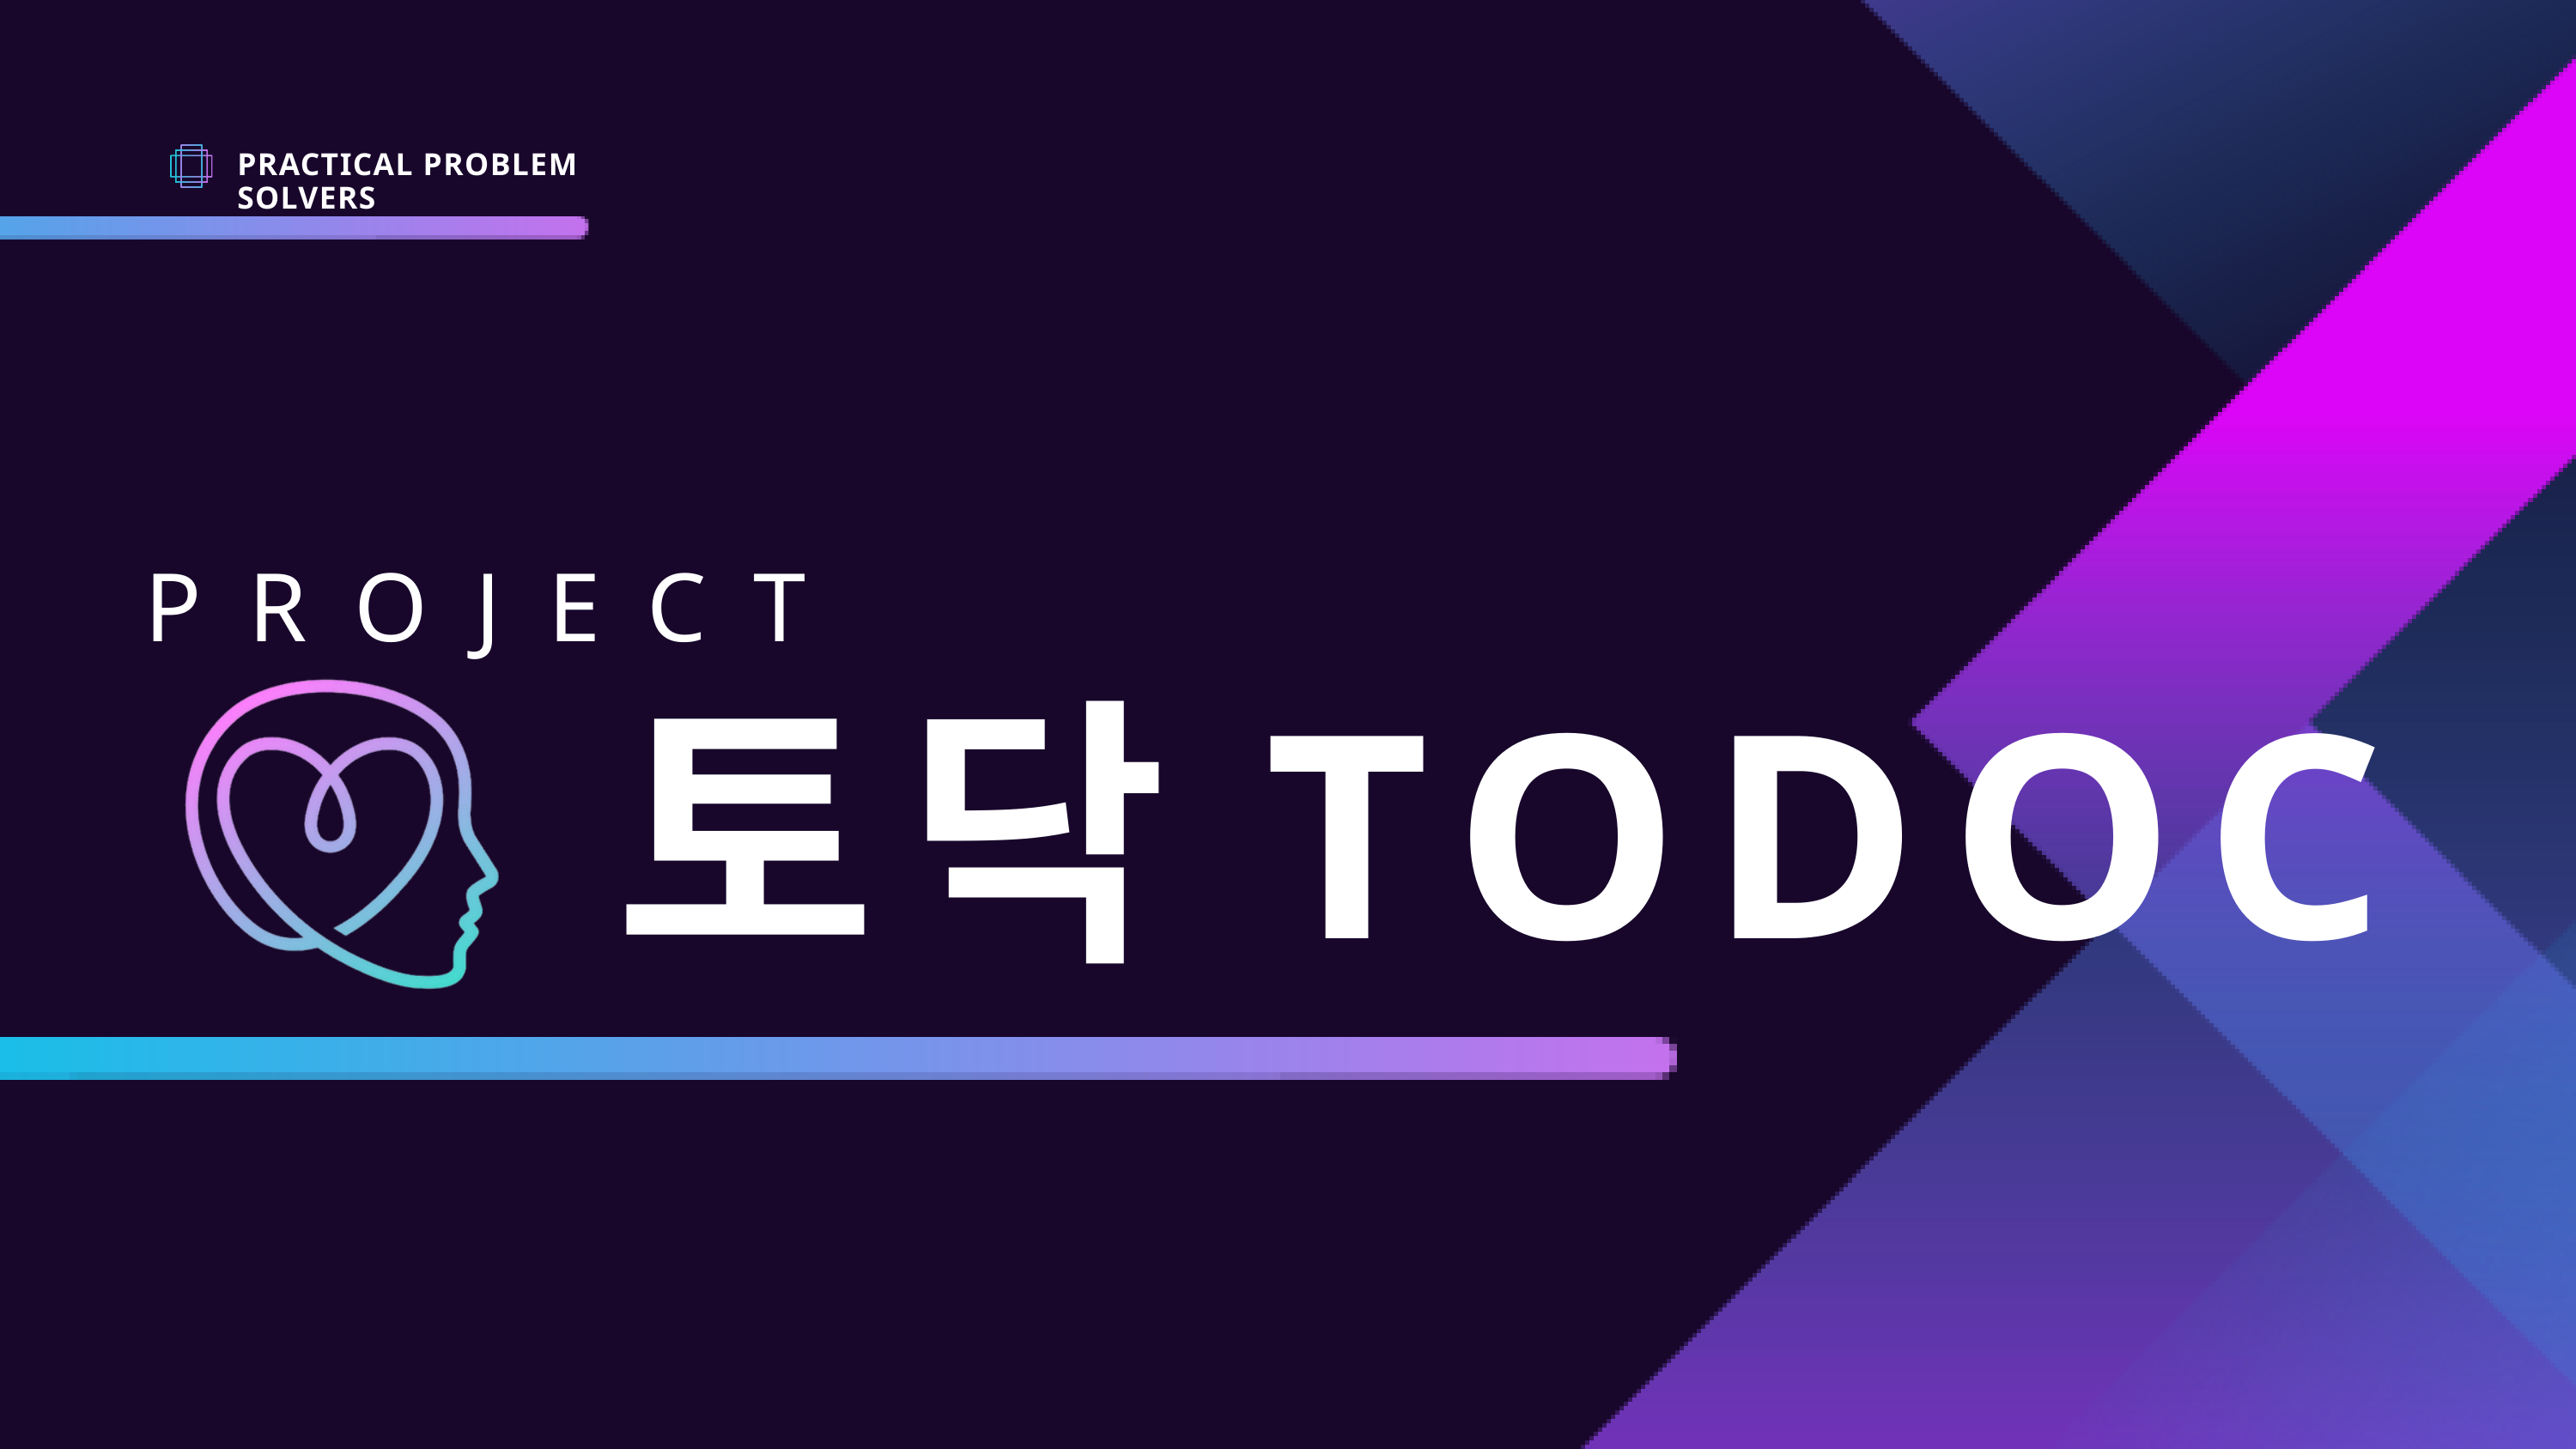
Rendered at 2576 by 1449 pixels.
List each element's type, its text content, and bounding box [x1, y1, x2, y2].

text_box [718, 1037, 1677, 1081]
text_box [1551, 0, 2576, 1449]
text_box [170, 144, 213, 188]
text_box 토닥TODOC [615, 683, 2545, 996]
text_box PRACTICAL PROBLEM SOLVERS [237, 148, 665, 215]
text_box PROJECT [144, 556, 1505, 661]
text_box [0, 216, 589, 239]
text_box [0, 460, 718, 1209]
